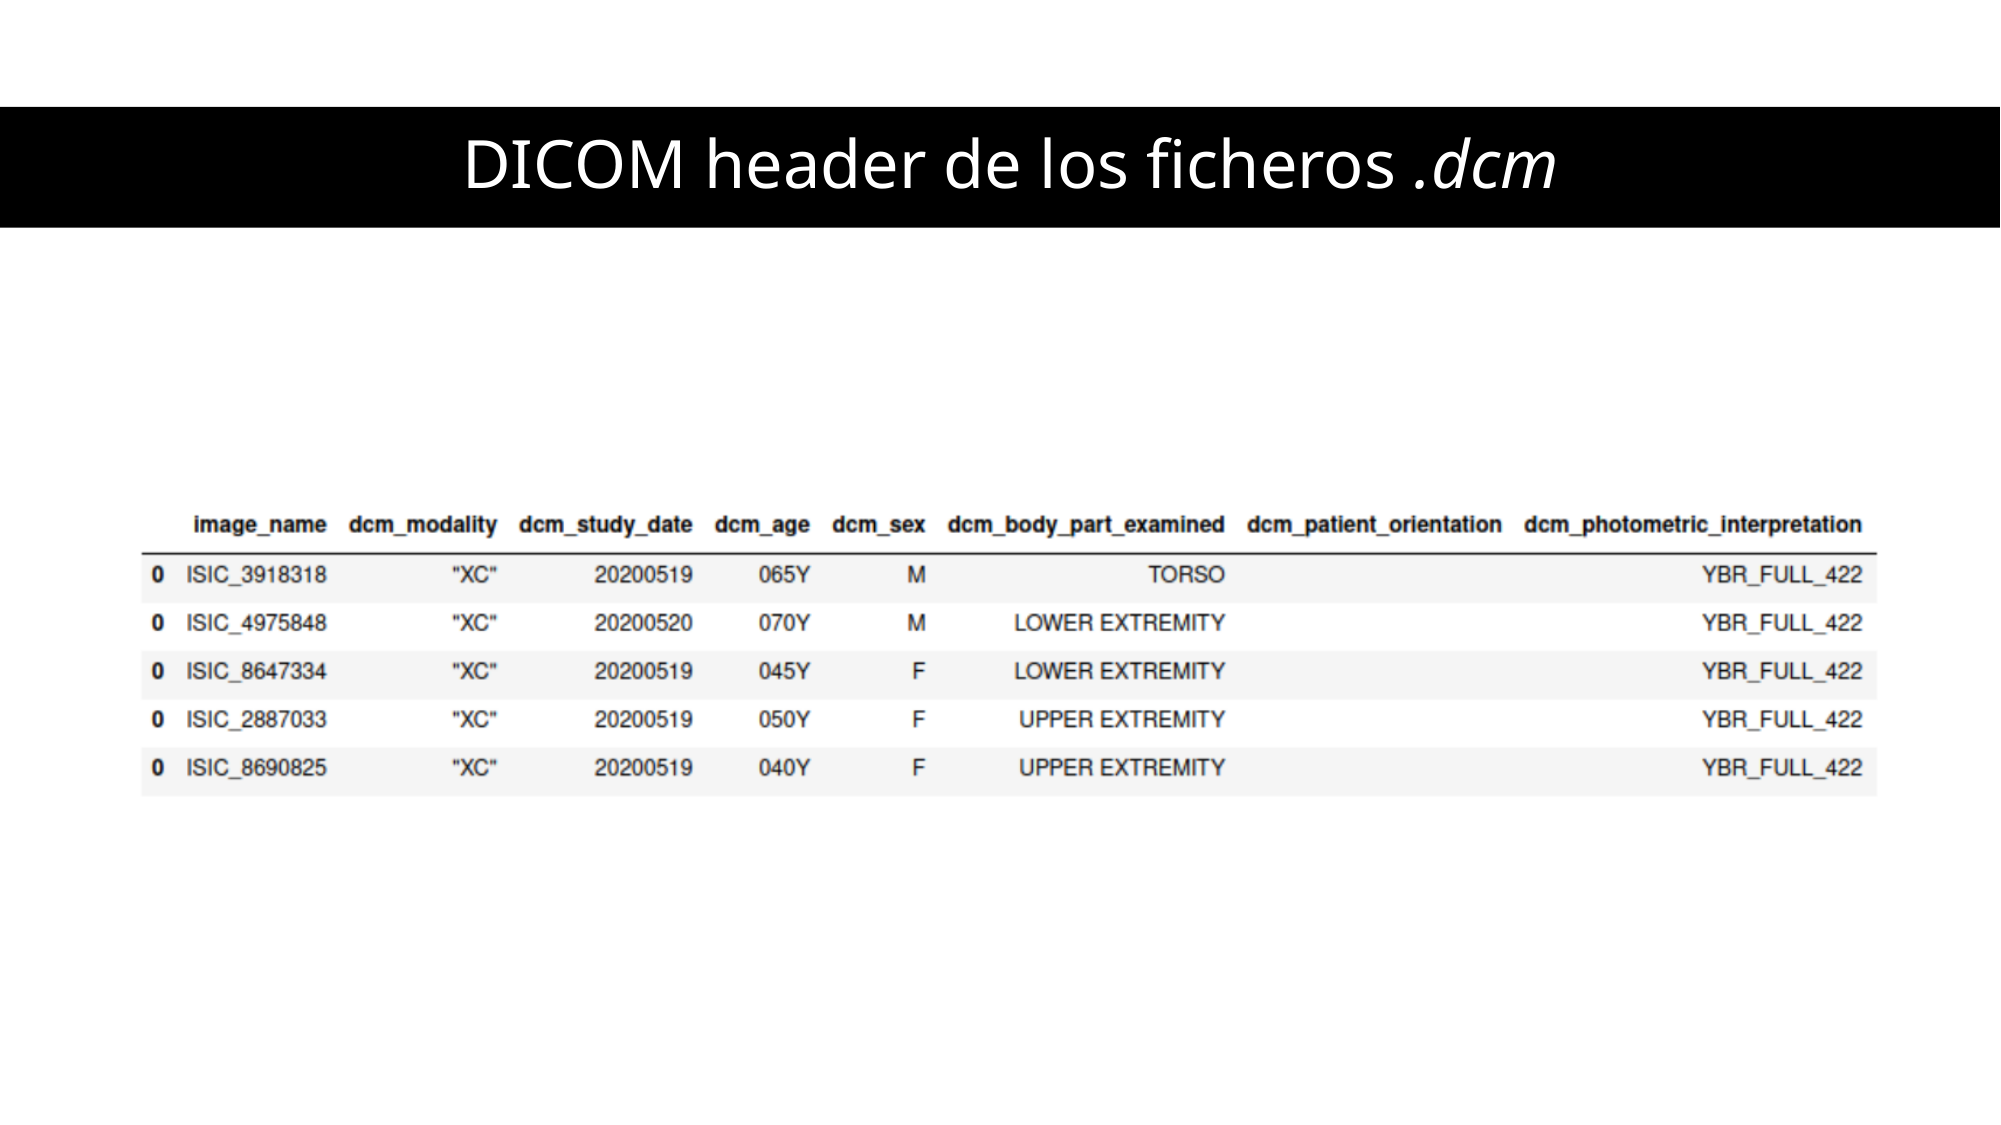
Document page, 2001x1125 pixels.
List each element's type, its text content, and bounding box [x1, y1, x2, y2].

text_box [0, 106, 2000, 229]
title DICOM header de los ficheros .dcm [91, 105, 1931, 228]
picture [130, 502, 1901, 824]
